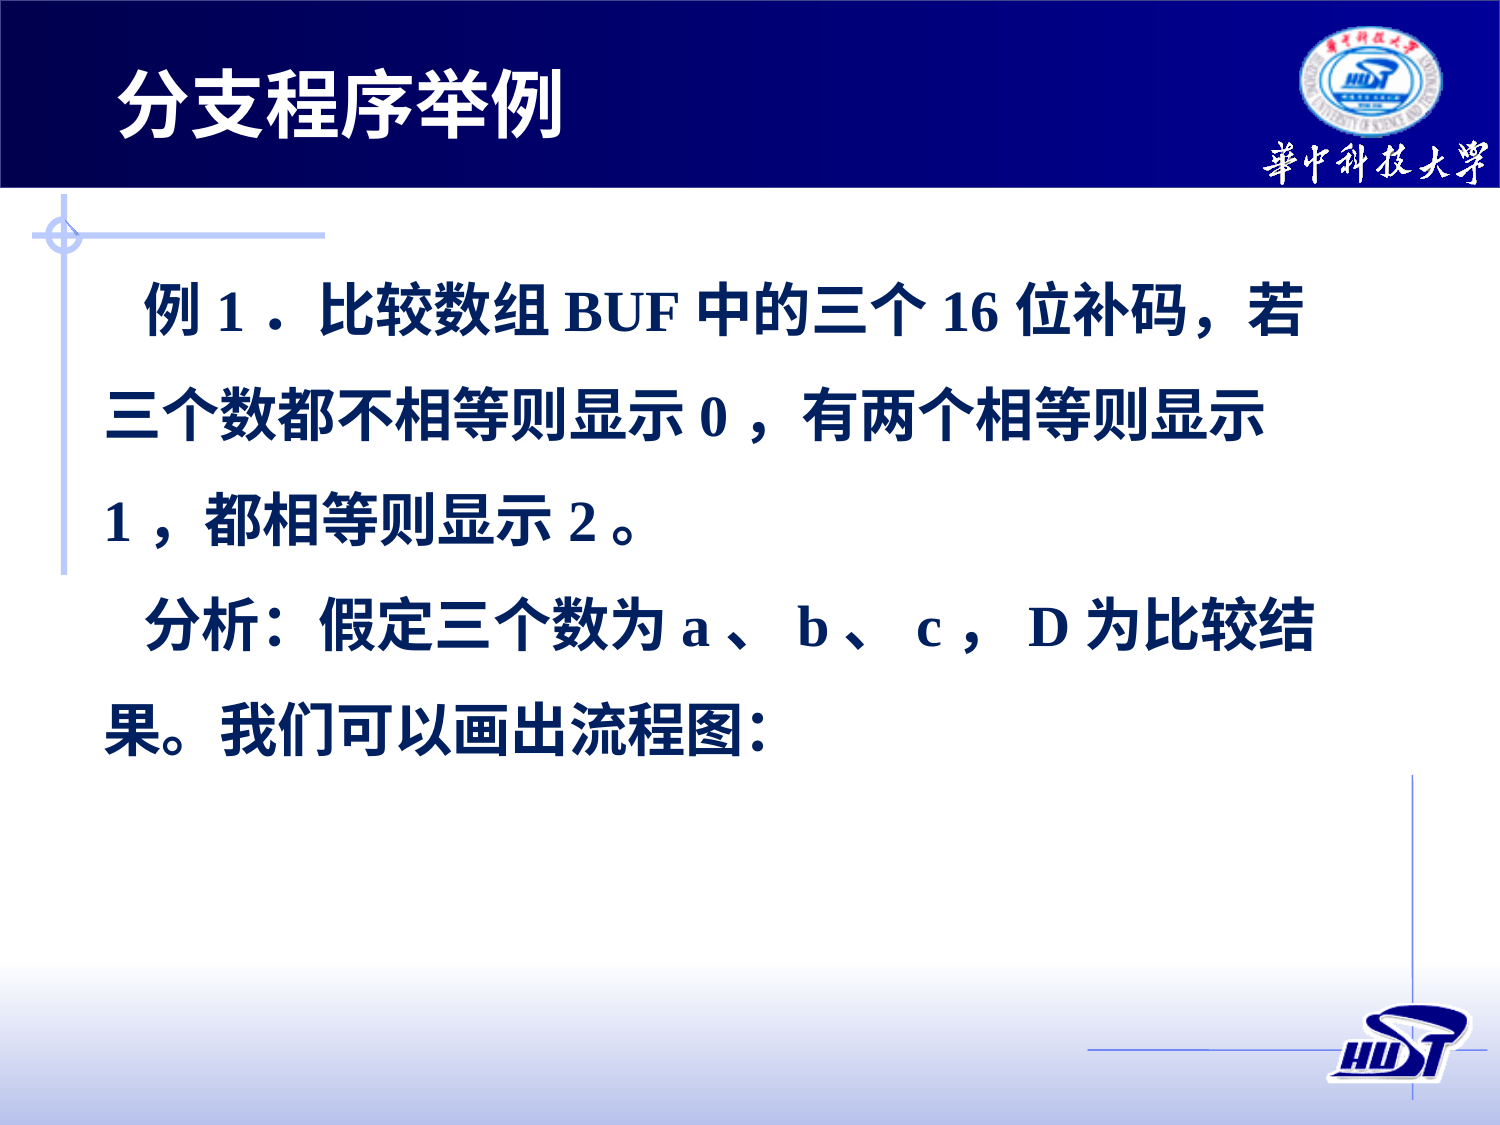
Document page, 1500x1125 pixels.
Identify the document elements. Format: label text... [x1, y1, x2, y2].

text_box 分支程序举例 [100, 49, 581, 155]
picture [1262, 140, 1488, 185]
text_box 例1．比较数组BUF中的三个16位补码，若三个数都不相等则显示0，有两个相等则显示1，都相等则显示2。 分析：假定三个数为a、b、c，D为比较结果。我们可以画出流程图： [88, 230, 1376, 771]
picture [1299, 26, 1443, 138]
